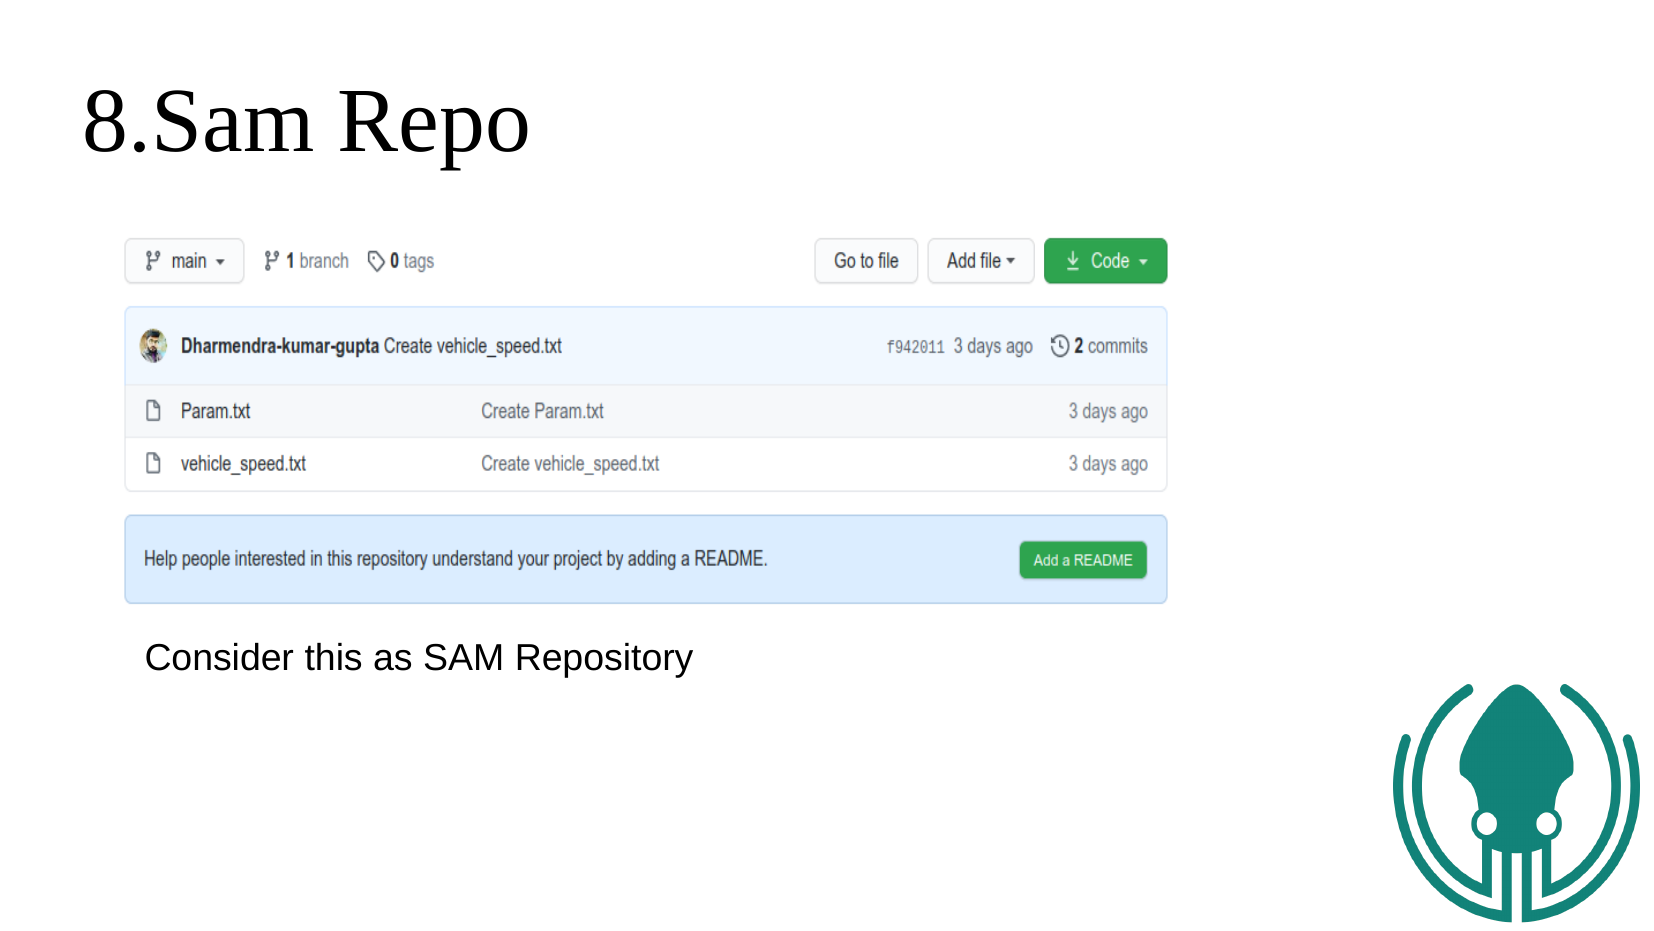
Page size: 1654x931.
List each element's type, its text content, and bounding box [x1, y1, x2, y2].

picture [1393, 684, 1641, 924]
picture [113, 217, 1194, 719]
text_box 8.Sam Repo [82, 37, 1571, 193]
